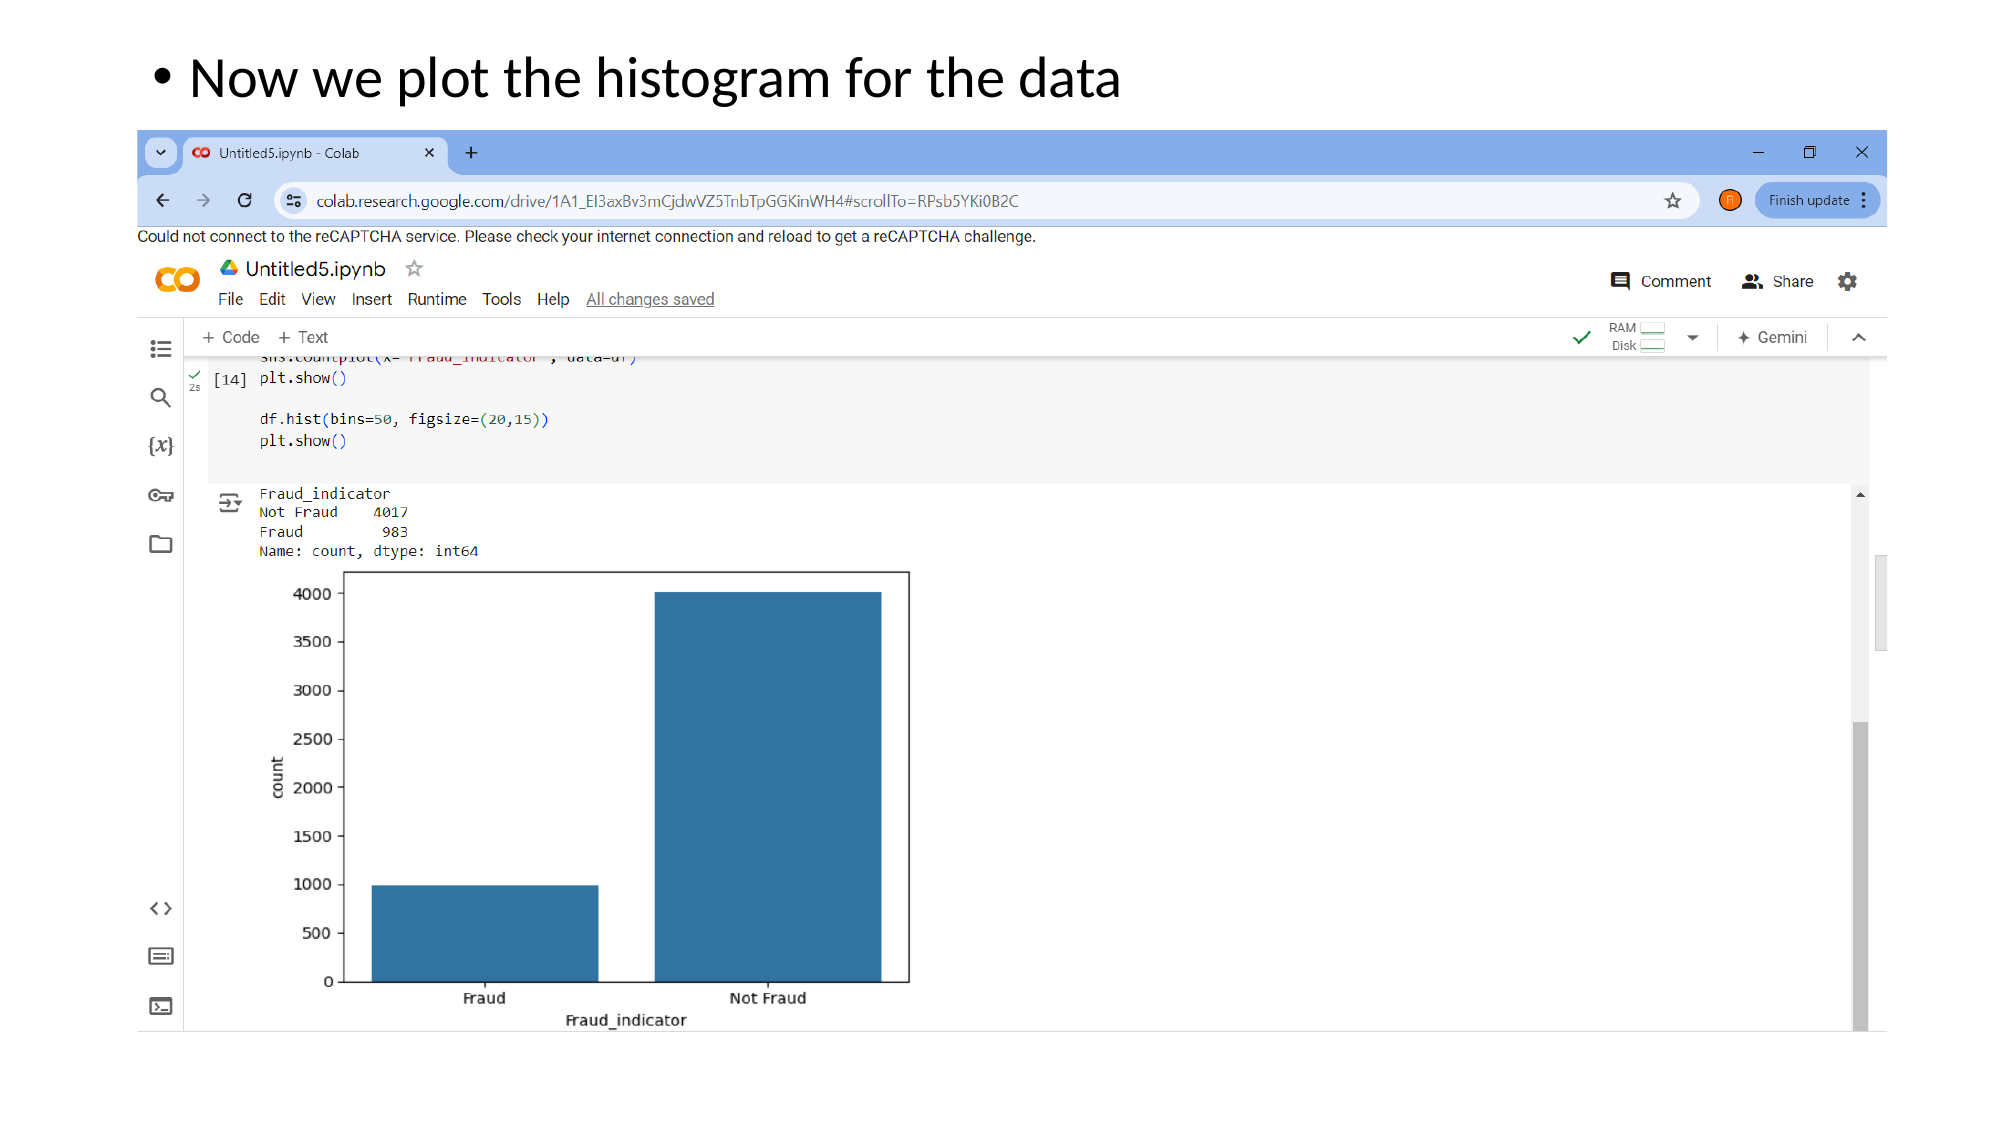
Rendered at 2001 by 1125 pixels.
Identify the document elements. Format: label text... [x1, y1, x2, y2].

list Now we plot the histogram for the data [137, 39, 1863, 130]
picture [137, 130, 1888, 1034]
